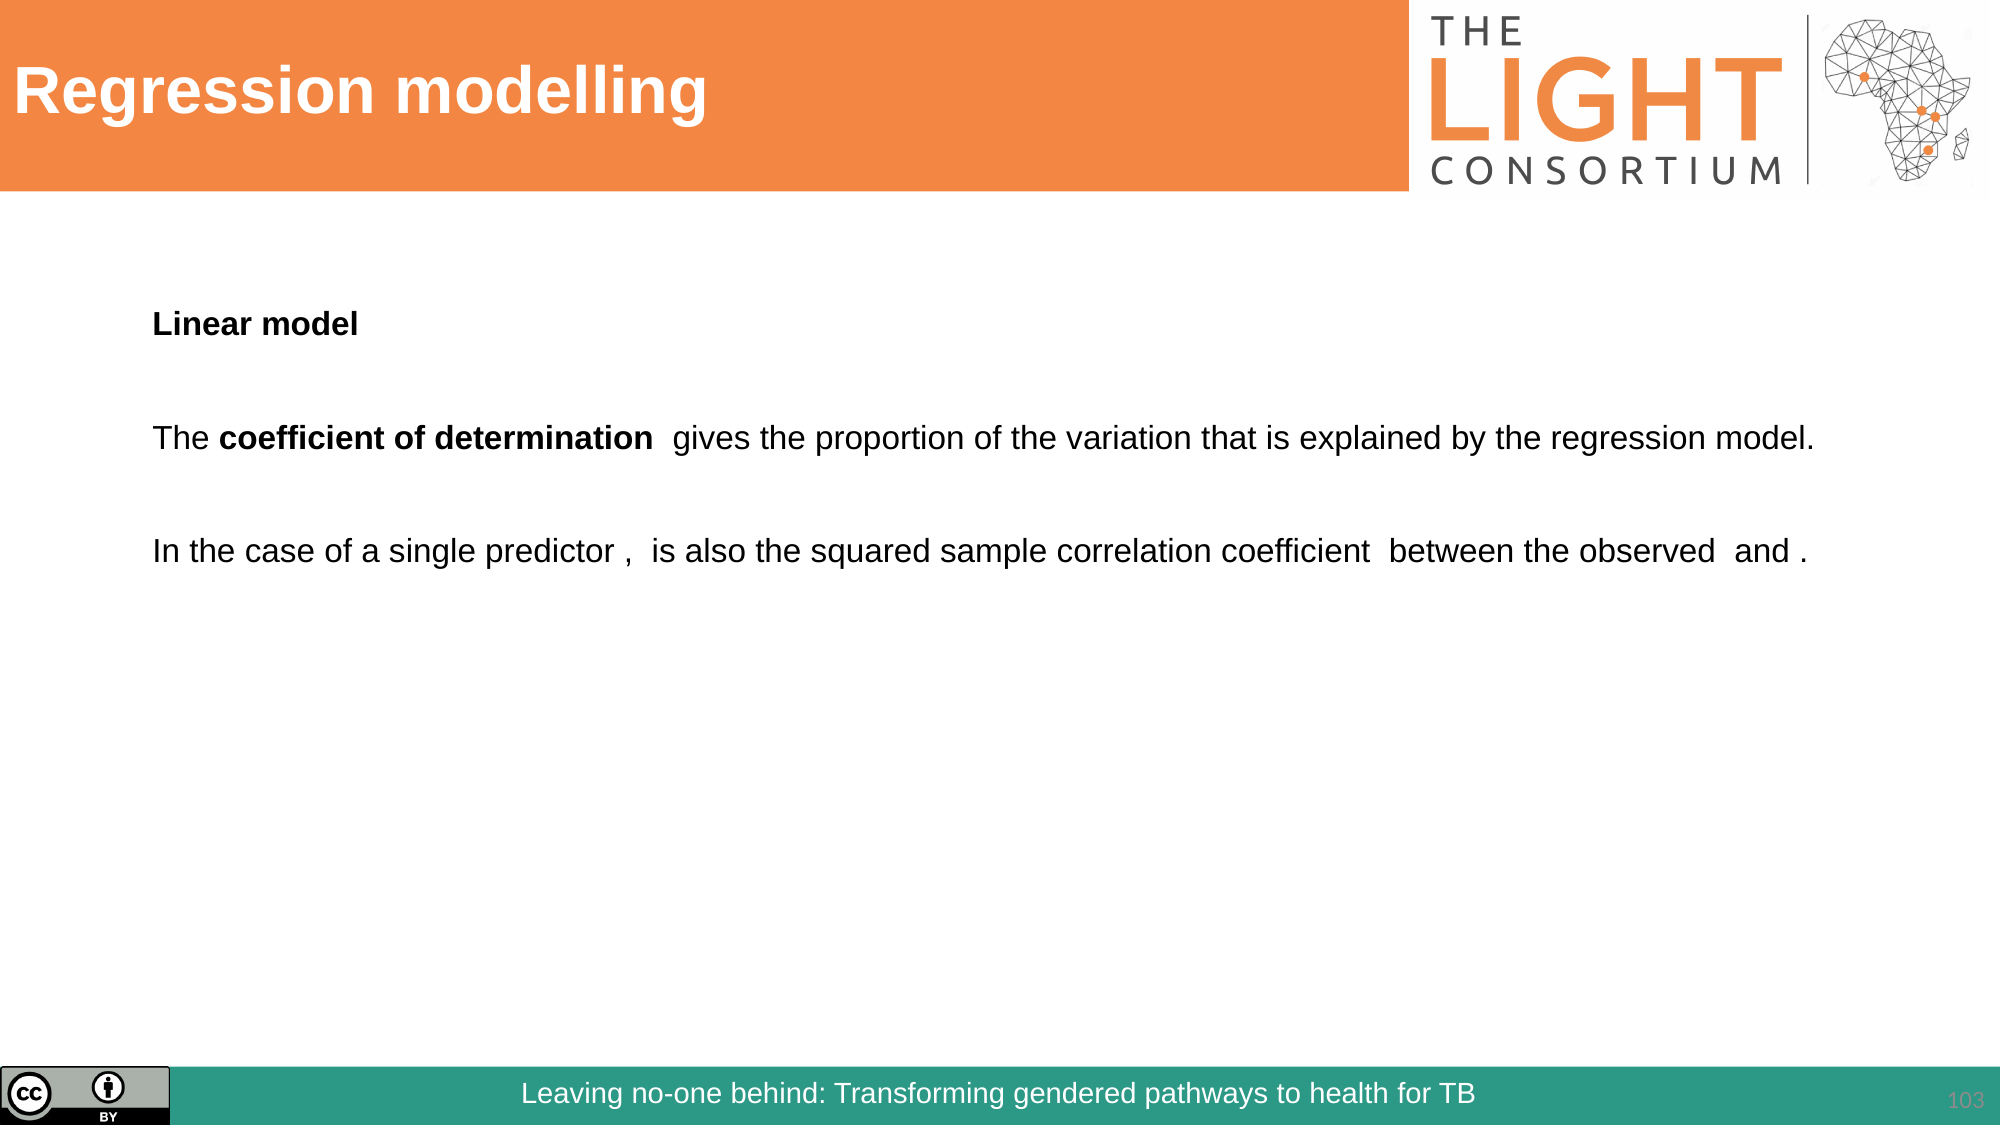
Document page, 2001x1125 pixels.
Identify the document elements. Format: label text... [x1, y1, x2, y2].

slide_number 103 [1550, 1073, 2000, 1125]
title Regression modelling [0, 0, 1410, 192]
picture [1409, 0, 1989, 201]
picture [0, 1066, 170, 1125]
list Linear model The coefficient of determination gives the proportion of the variation that is explained by the regression model. In the case of a single predictor , is also the squared sample correlation coefficient between the observed and . [137, 299, 1863, 1066]
